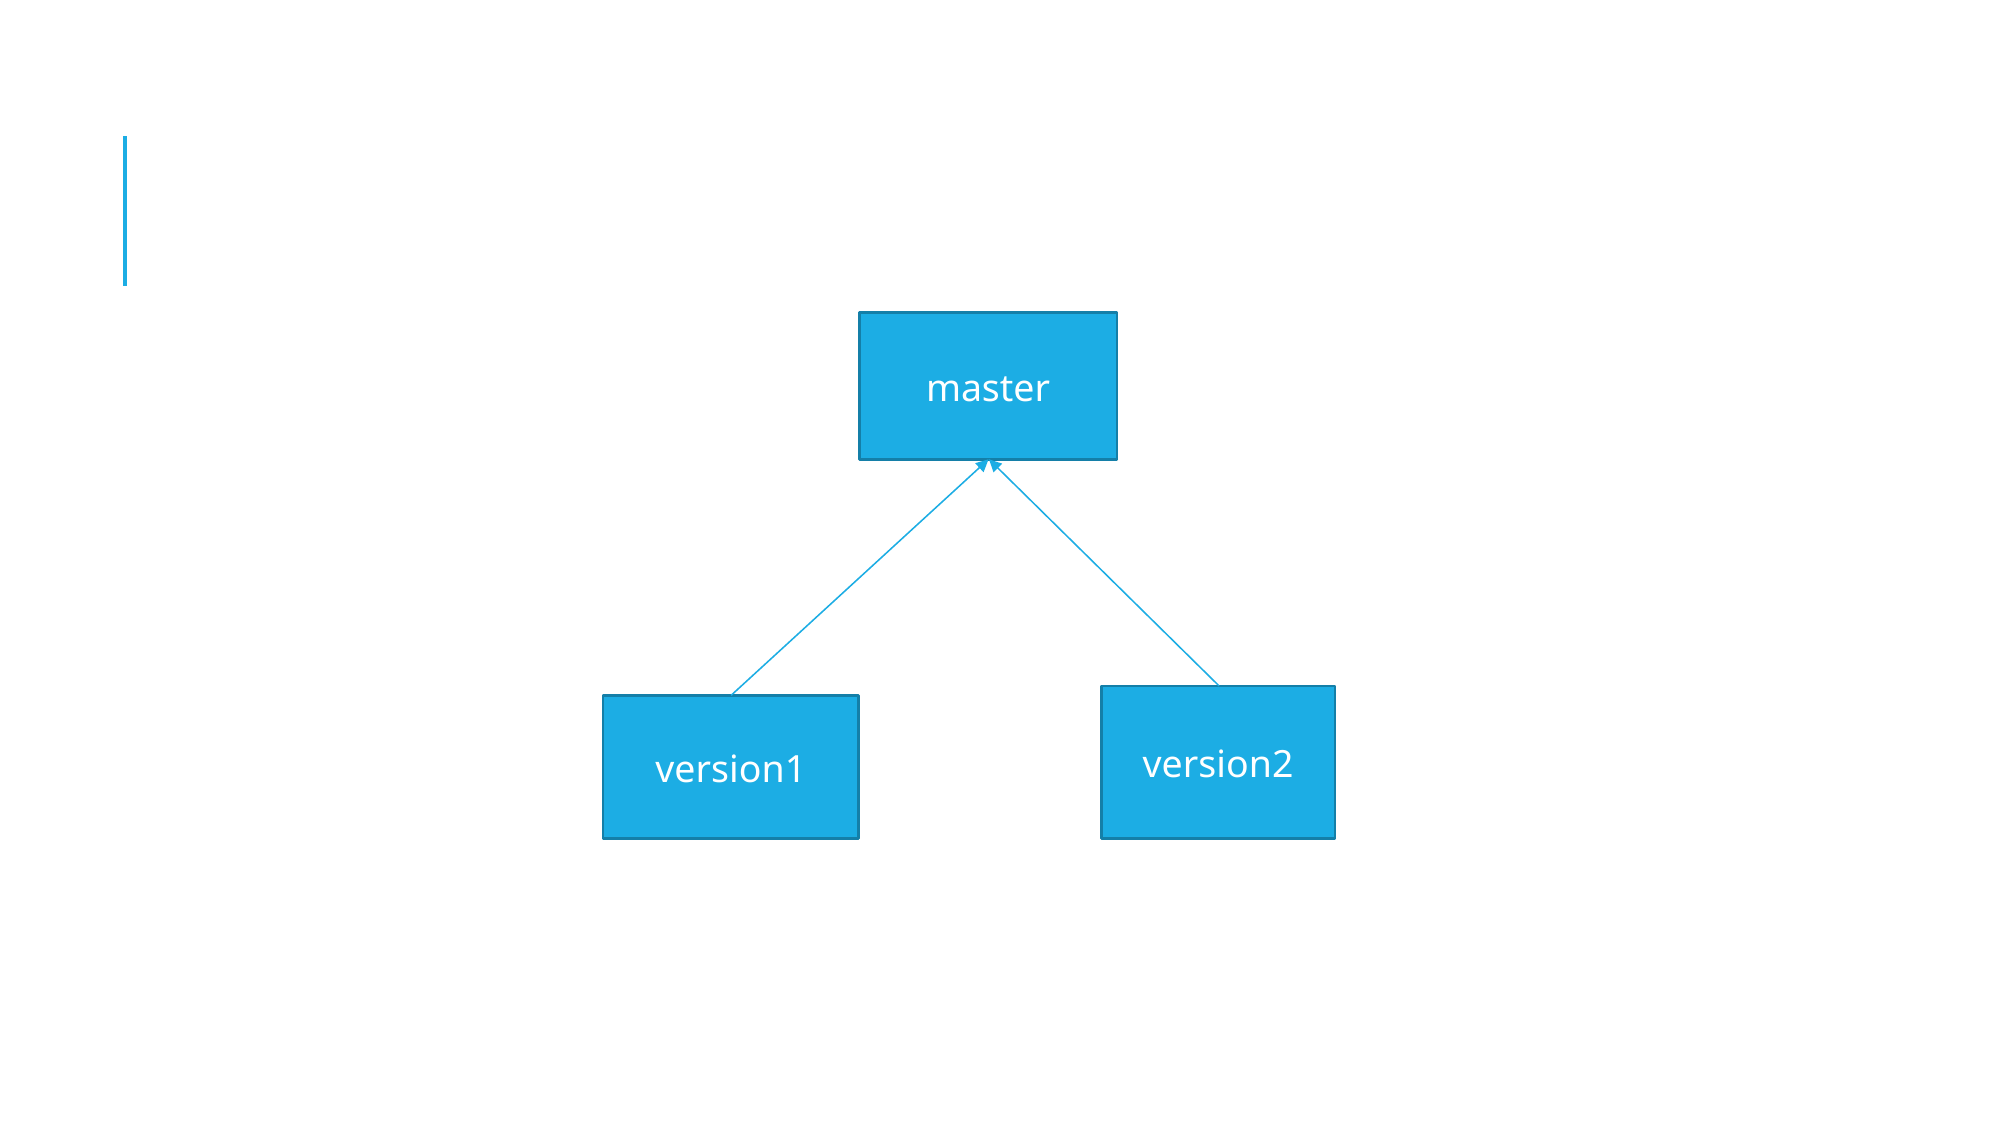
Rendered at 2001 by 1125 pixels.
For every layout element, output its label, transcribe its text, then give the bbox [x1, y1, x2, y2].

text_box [731, 459, 989, 696]
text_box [988, 459, 1220, 687]
text_box version1 [602, 694, 860, 840]
text_box version2 [1100, 685, 1336, 840]
text_box master [858, 311, 1118, 454]
